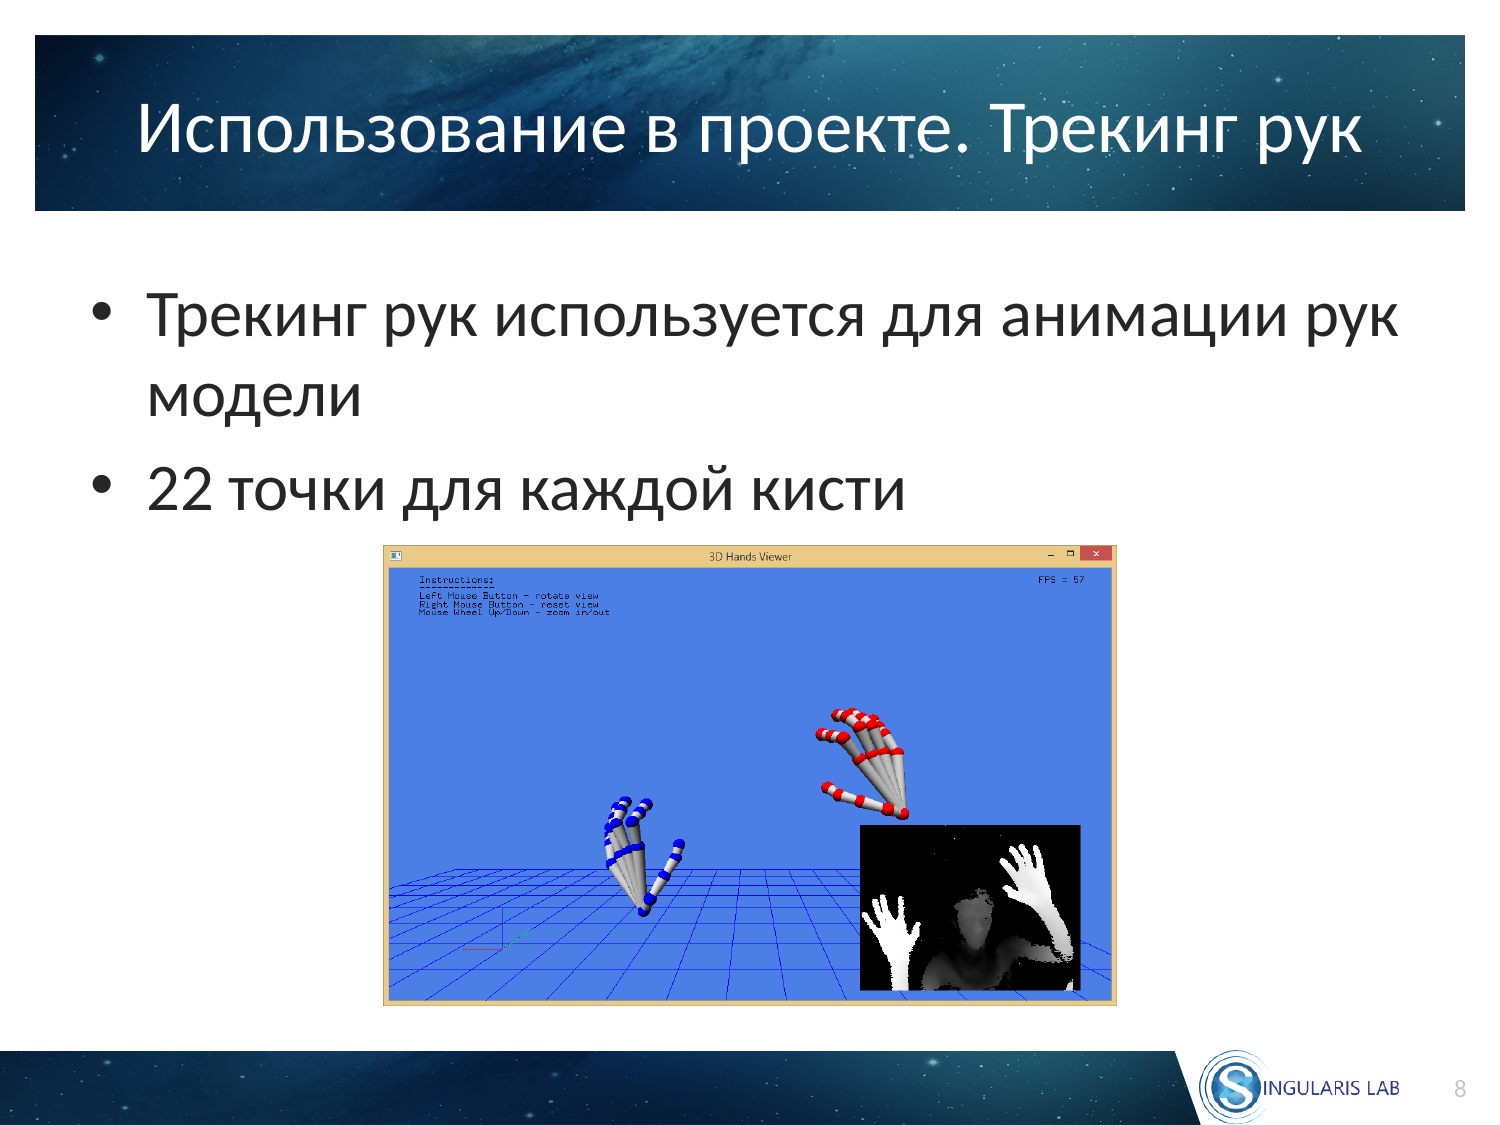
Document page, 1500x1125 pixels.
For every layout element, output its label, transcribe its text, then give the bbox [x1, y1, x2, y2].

footer [457, 1057, 1161, 1115]
title Использование в проекте. Трекинг рук [35, 35, 1465, 211]
list Трекинг рук используется для анимации рук модели 22 точки для каждой кисти [75, 262, 1425, 973]
picture [0, 1050, 1399, 1125]
slide_number 8 [1421, 1057, 1500, 1117]
picture [383, 544, 1117, 1006]
